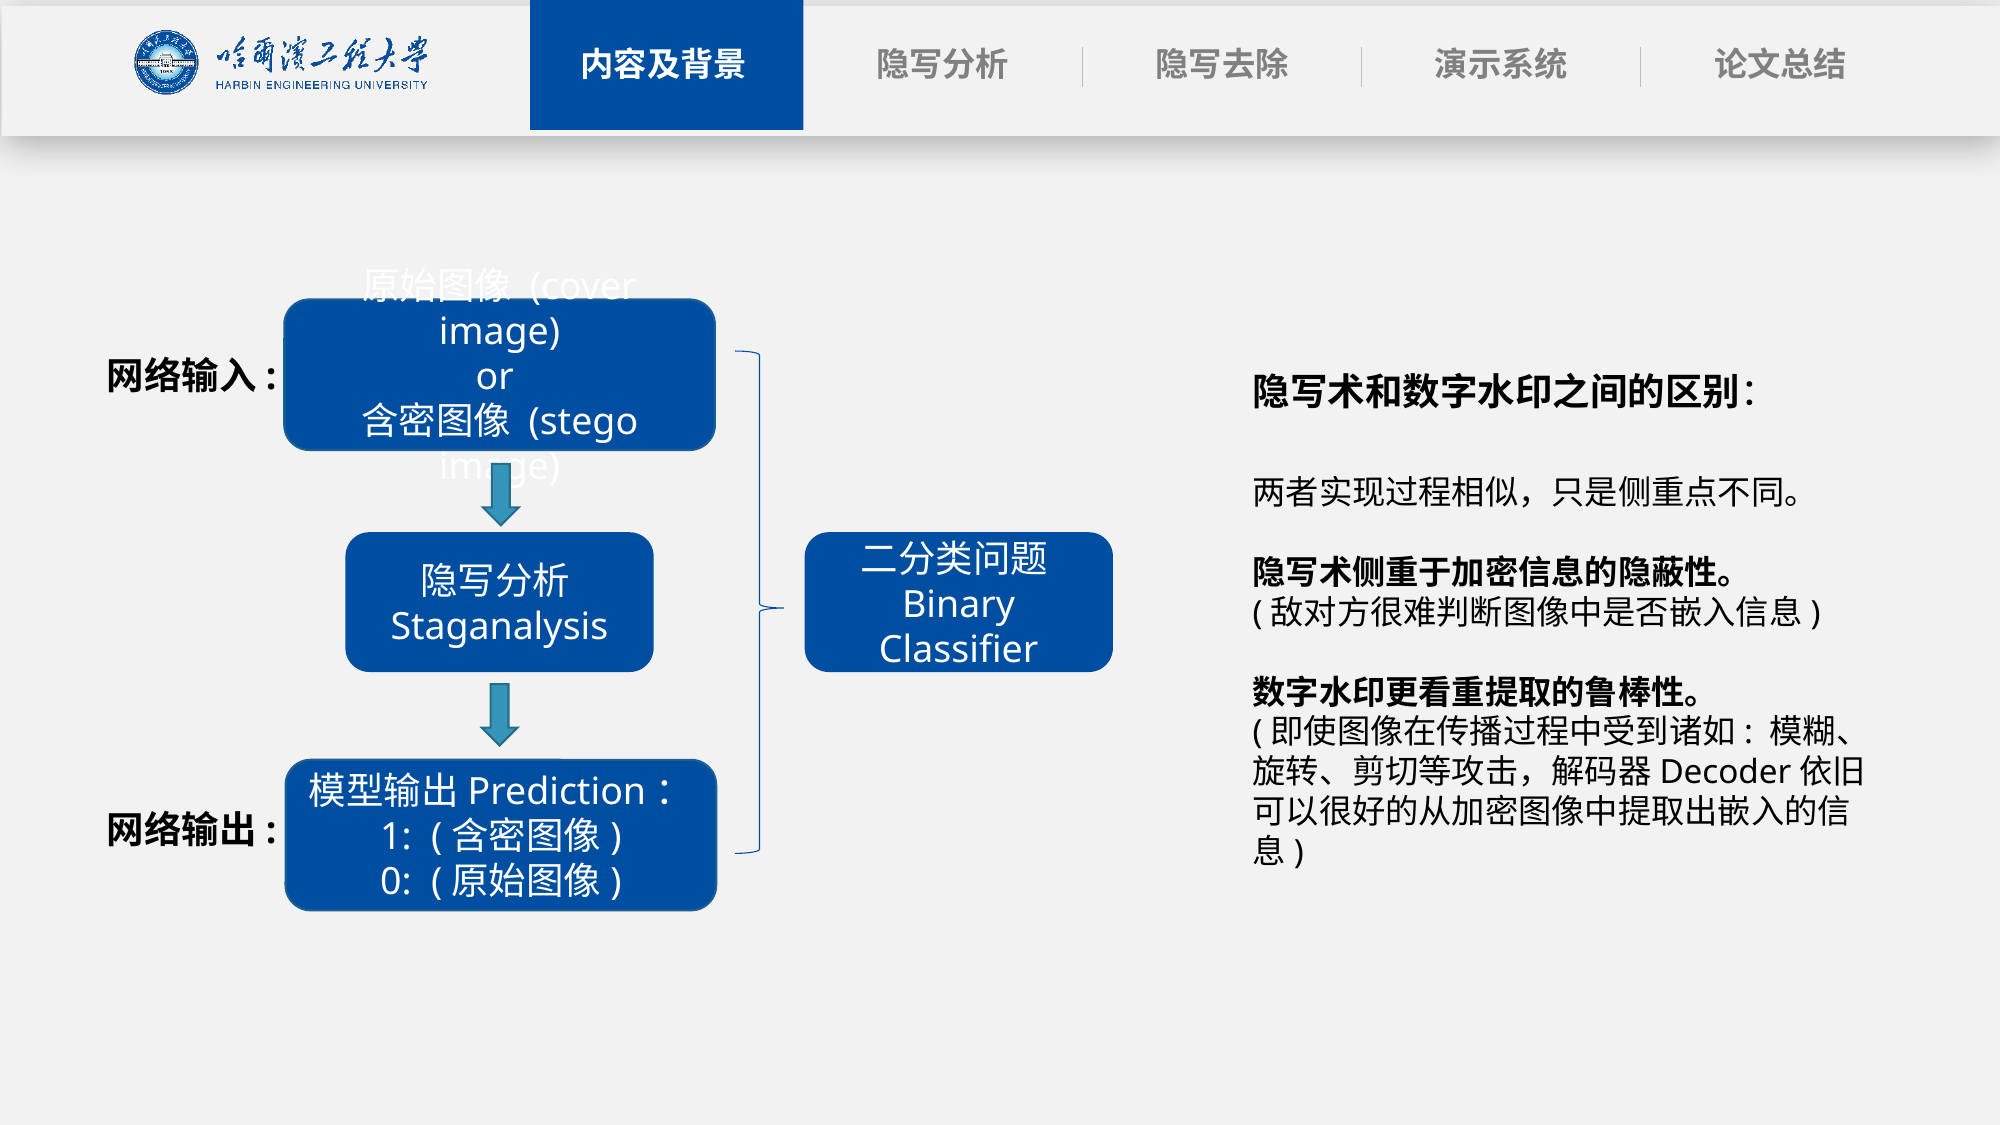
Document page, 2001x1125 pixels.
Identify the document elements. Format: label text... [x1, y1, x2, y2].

text_box 网络输入: [92, 344, 293, 405]
text_box [479, 683, 520, 747]
text_box 内容及背景 [553, 35, 775, 91]
text_box [529, 0, 804, 131]
text_box [735, 350, 784, 854]
text_box 二分类问题Binary Classifier [804, 532, 1113, 673]
text_box 隐写分析Staganalysis [345, 532, 654, 673]
text_box 网络输出: [92, 798, 284, 859]
text_box 隐写术和数字水印之间的区别： [1237, 360, 1840, 421]
text_box 演示系统 [1391, 35, 1612, 91]
text_box [480, 462, 522, 527]
text_box 隐写分析 [832, 35, 1054, 91]
text_box 隐写去除 [1111, 35, 1333, 91]
picture [119, 19, 442, 106]
text_box 论文总结 [1670, 35, 1891, 91]
text_box [1, 5, 2000, 137]
text_box 两者实现过程相似，只是侧重点不同。 隐写术侧重于加密信息的隐蔽性。 (敌对方很难判断图像中是否嵌入信息) 数字水印更看重提取的鲁棒性。 (即使图像在传播过程中受到诸如: 模糊、旋转、剪切等攻击，解码器Decoder依旧可以很好的从加密图像中提取出嵌入的信息) [1237, 463, 1907, 878]
text_box 模型输出Prediction： 1: (含密图像) 0: (原始图像) [284, 758, 718, 912]
text_box 原始图像 (cover image) or 含密图像 (stego image) [283, 298, 716, 452]
